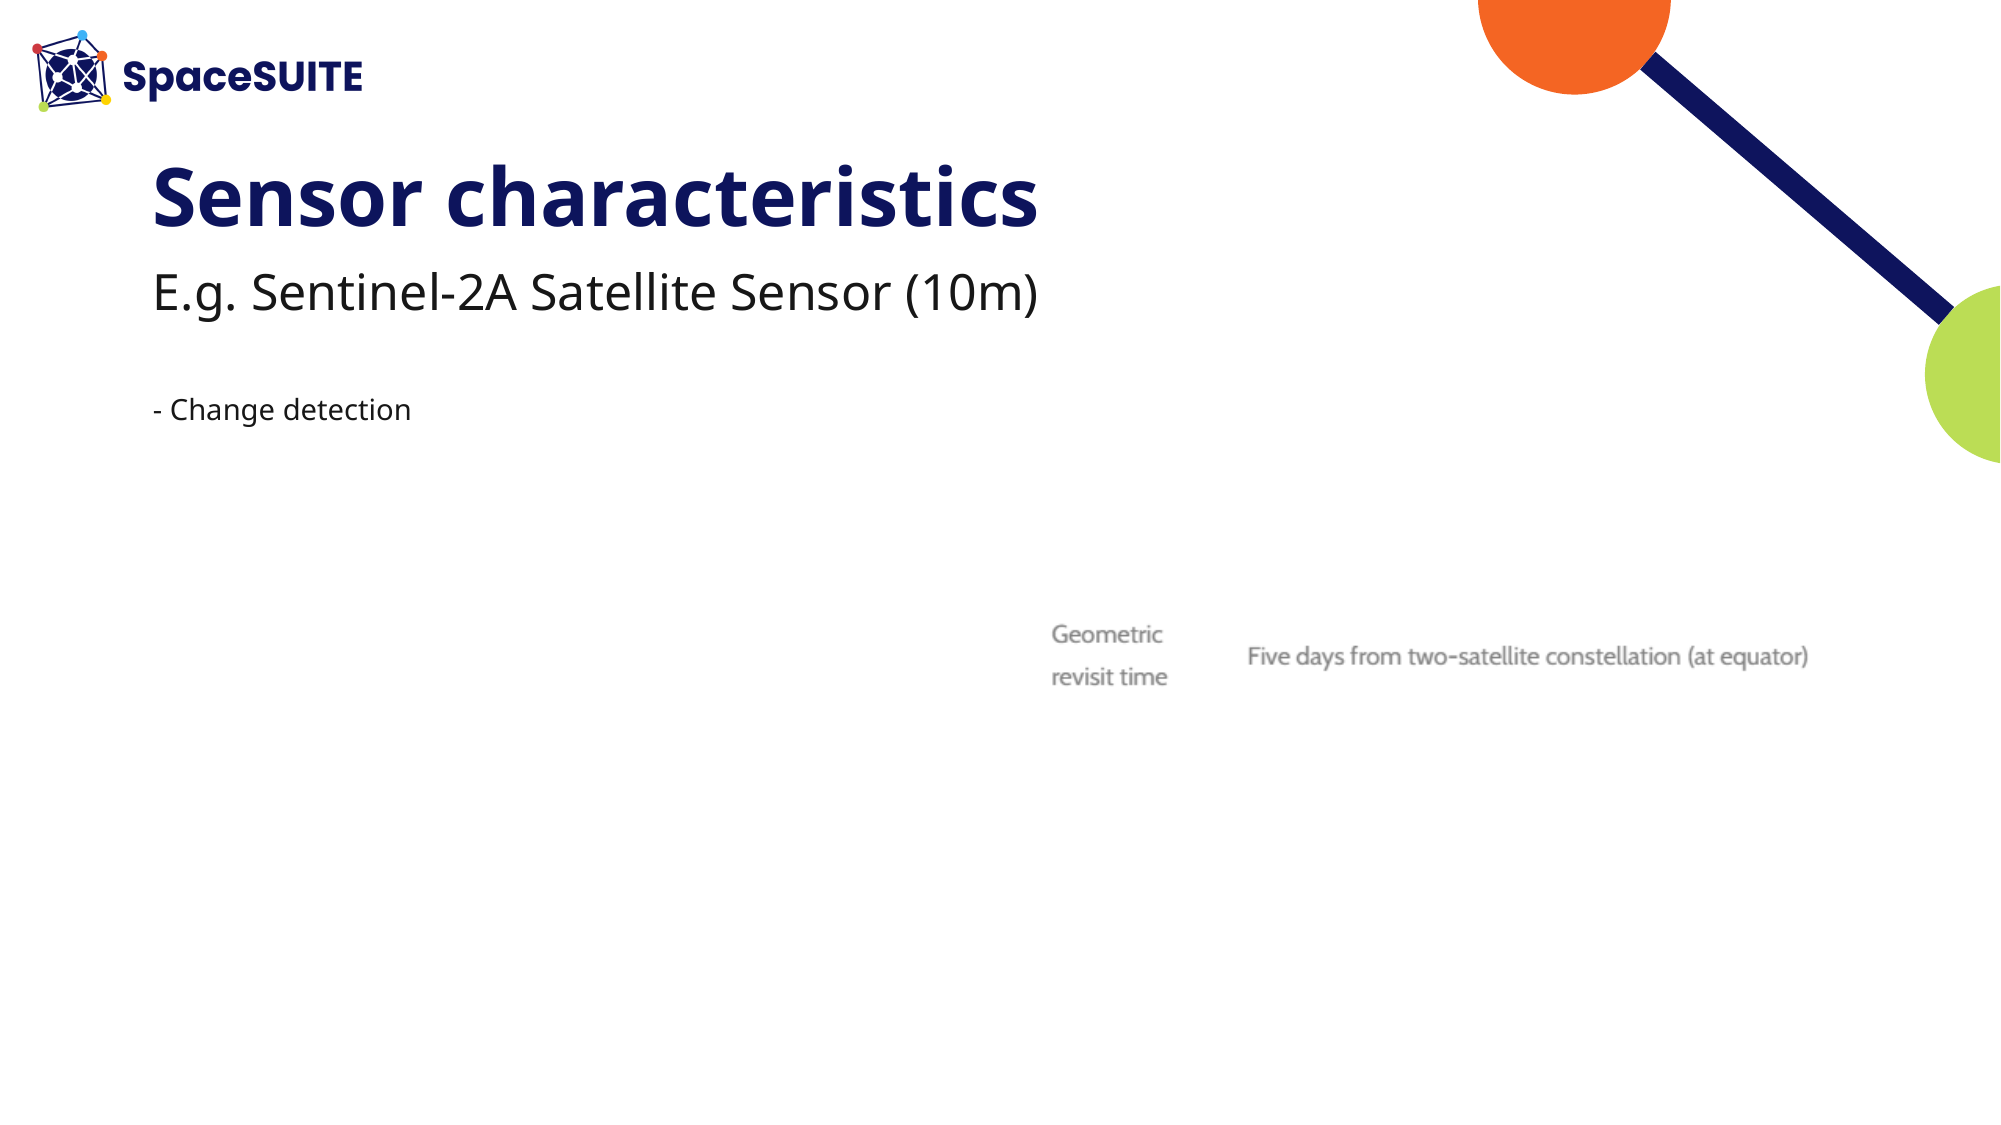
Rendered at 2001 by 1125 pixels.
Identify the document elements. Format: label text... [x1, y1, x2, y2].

list - Change detection [137, 384, 1842, 949]
picture [1048, 609, 1842, 724]
title Sensor characteristics [137, 138, 1672, 251]
picture [32, 30, 362, 112]
list E.g. Sentinel-2A Satellite Sensor (10m) [137, 252, 1521, 340]
